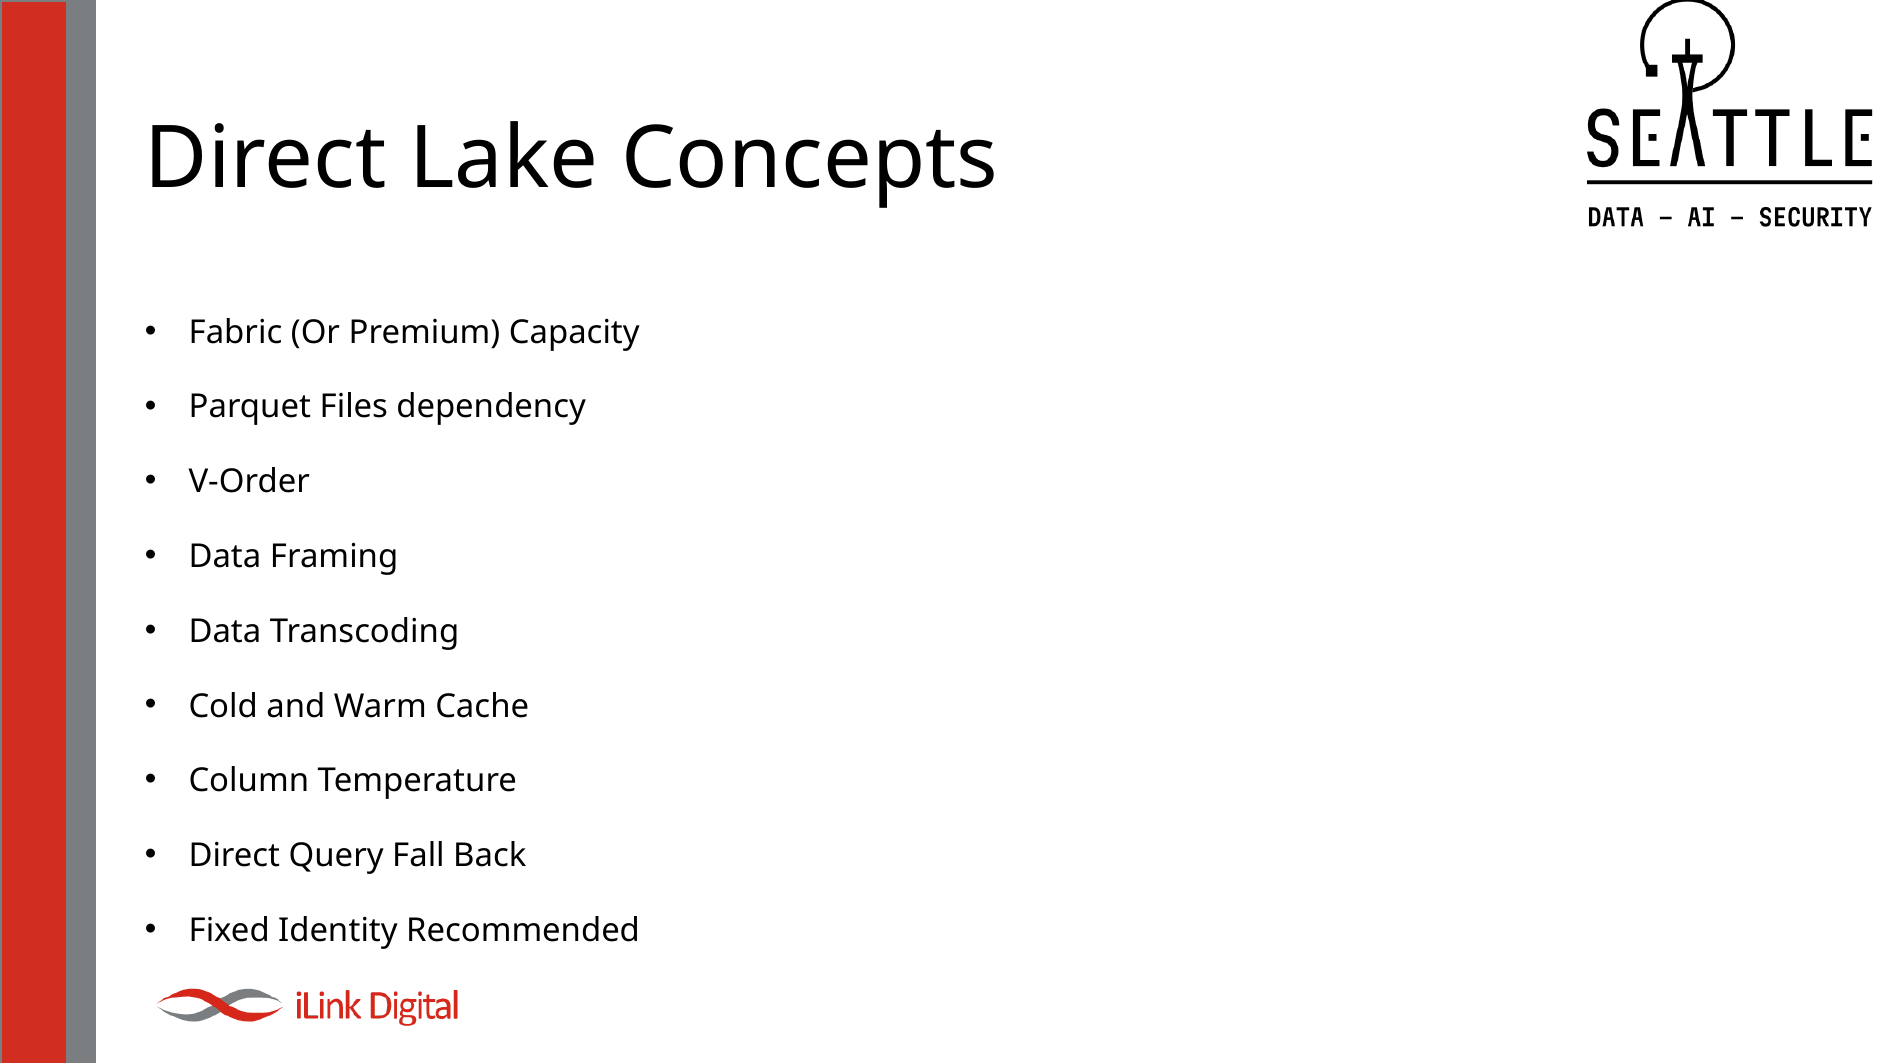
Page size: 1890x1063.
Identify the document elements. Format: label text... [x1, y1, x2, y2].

title Direct Lake Concepts [129, 56, 1760, 262]
picture [129, 962, 486, 1051]
list Fabric (Or Premium) Capacity Parquet Files dependency V-Order Data Framing Data Transcoding Cold and Warm Cache Column Temperature Direct Query Fall Back Fixed Identity Recommended [129, 282, 1760, 958]
picture [1587, 0, 1873, 232]
